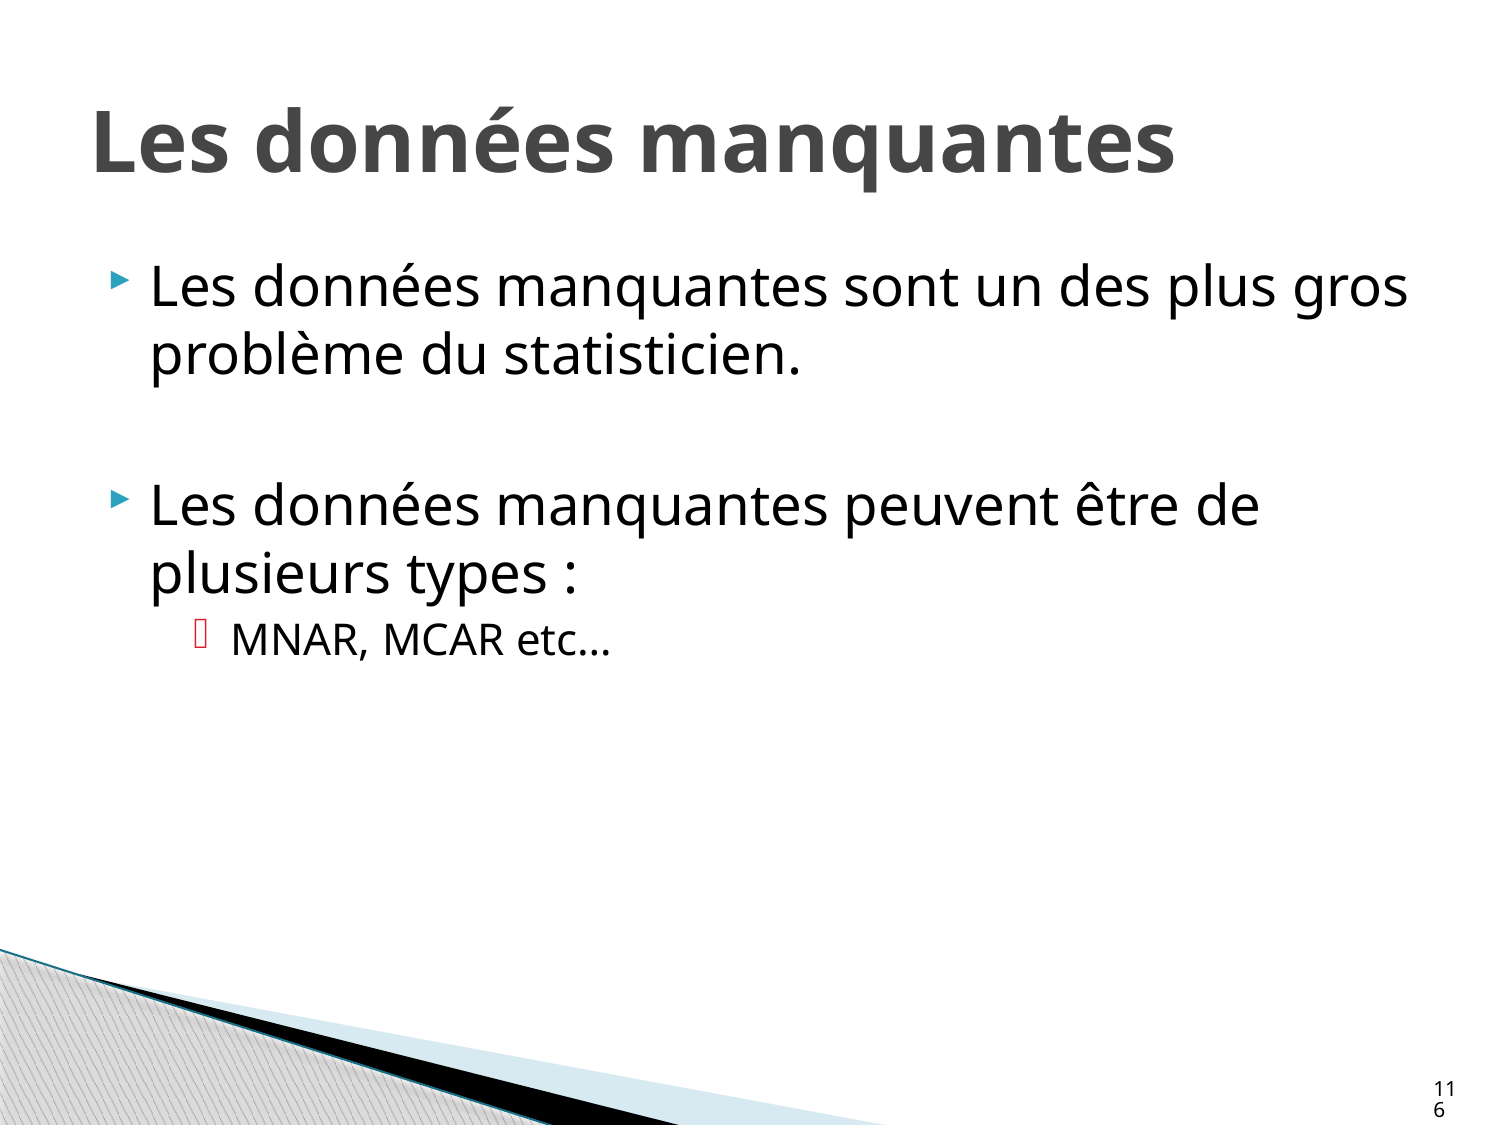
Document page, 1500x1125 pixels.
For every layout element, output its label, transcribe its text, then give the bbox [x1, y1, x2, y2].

slide_number 116 [1418, 1051, 1479, 1112]
title Les données manquantes [75, 45, 1425, 233]
list Les données manquantes sont un des plus gros problème du statisticien. Les données manquantes peuvent être de plusieurs types : MNAR, MCAR etc… [75, 243, 1425, 986]
